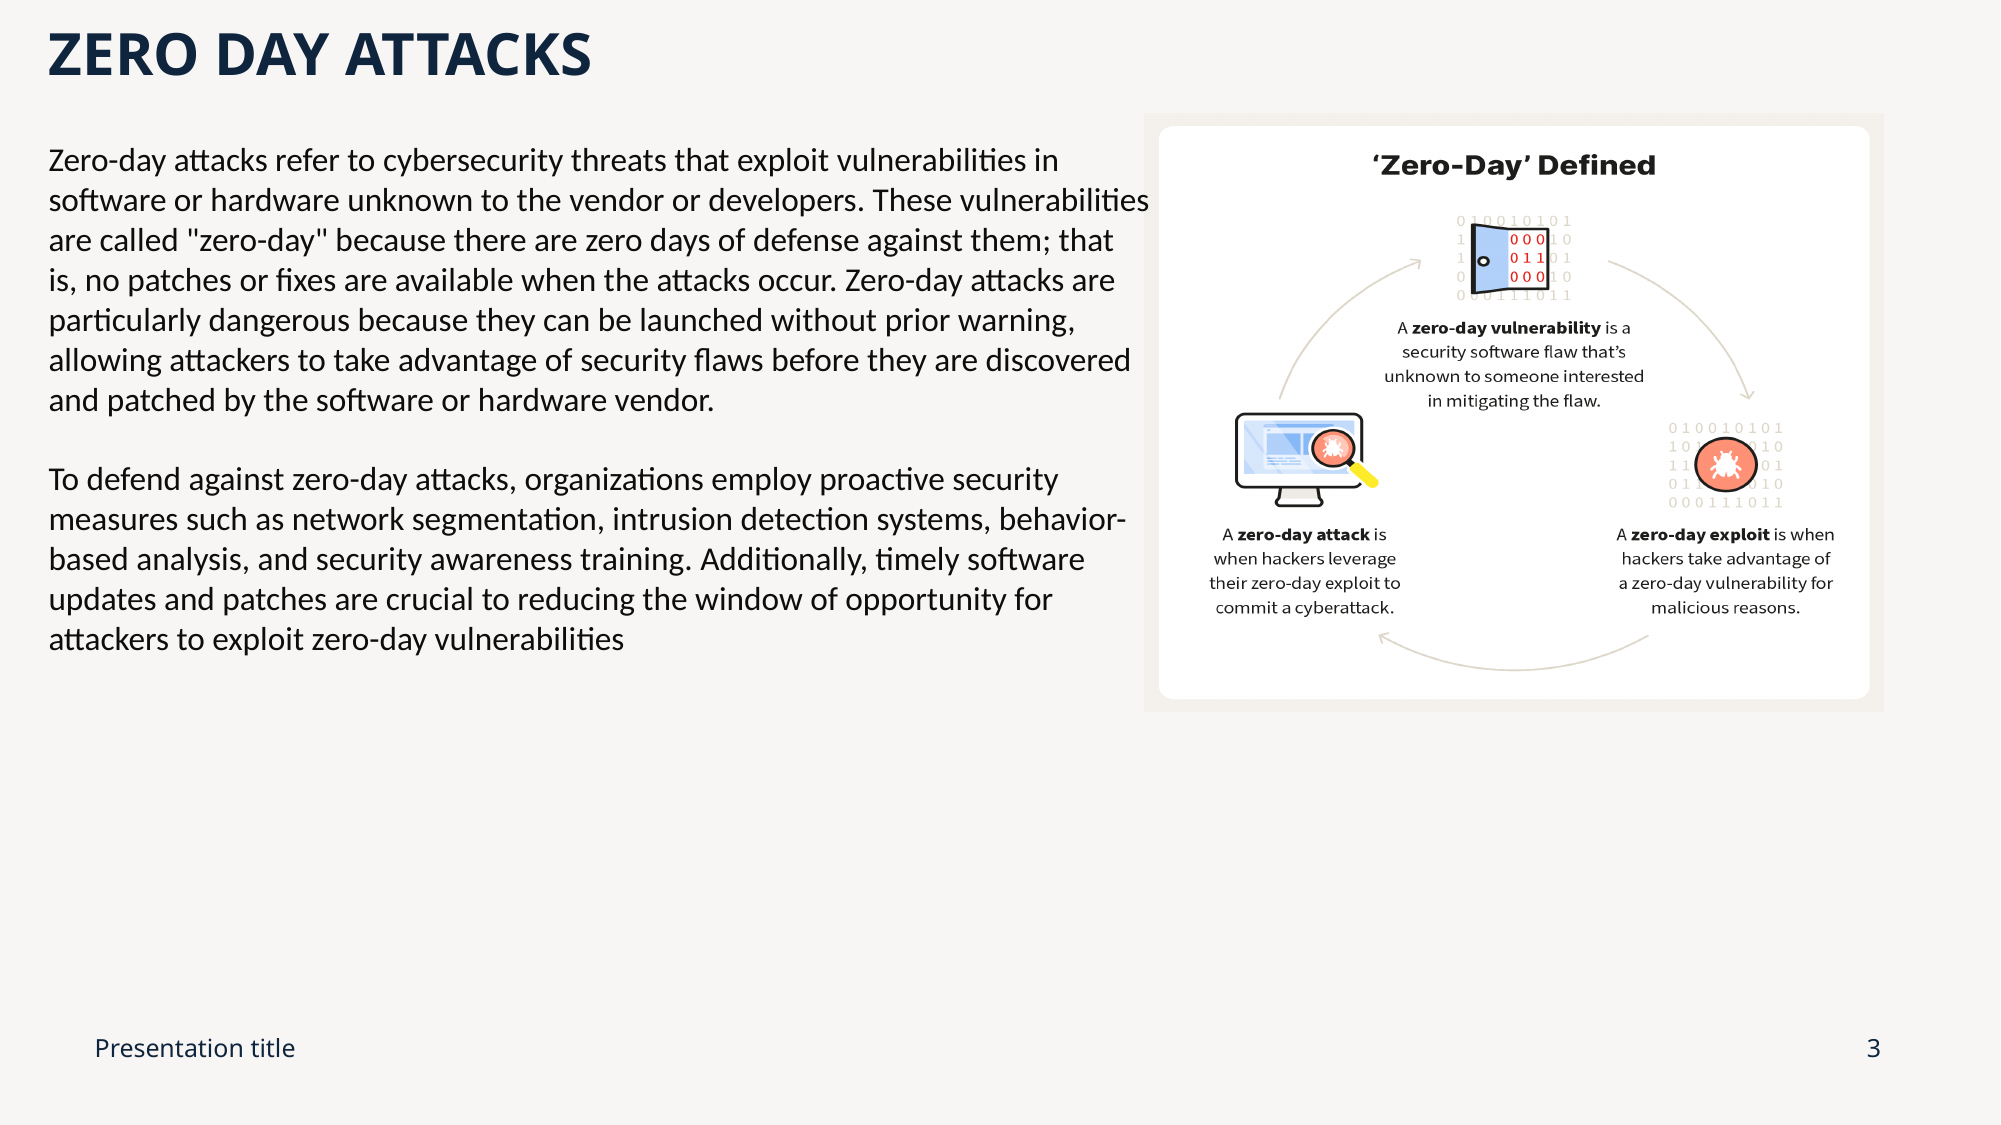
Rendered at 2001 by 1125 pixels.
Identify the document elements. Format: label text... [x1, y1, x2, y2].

footer Presentation title [79, 1020, 755, 1080]
text_box Zero-day attacks refer to cybersecurity threats that exploit vulnerabilities in software or hardware unknown to the vendor or developers. These vulnerabilities are called "zero-day" because there are zero days of defense against them; that is, no patches or fixes are available when the attacks occur. Zero-day attacks are particularly dangerous because they can be launched without prior warning, allowing attackers to take advantage of security flaws before they are discovered and patched by the software or hardware vendor. To defend against zero-day attacks, organizations employ proactive security measures such as network segmentation, intrusion detection systems, behavior-based analysis, and security awareness training. Additionally, timely software updates and patches are crucial to reducing the window of opportunity for attackers to exploit zero-day vulnerabilities [33, 130, 1144, 705]
title ZERO DAY ATTACKS [33, 0, 1789, 114]
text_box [1144, 113, 1884, 712]
slide_number 3 [1836, 1020, 1912, 1080]
